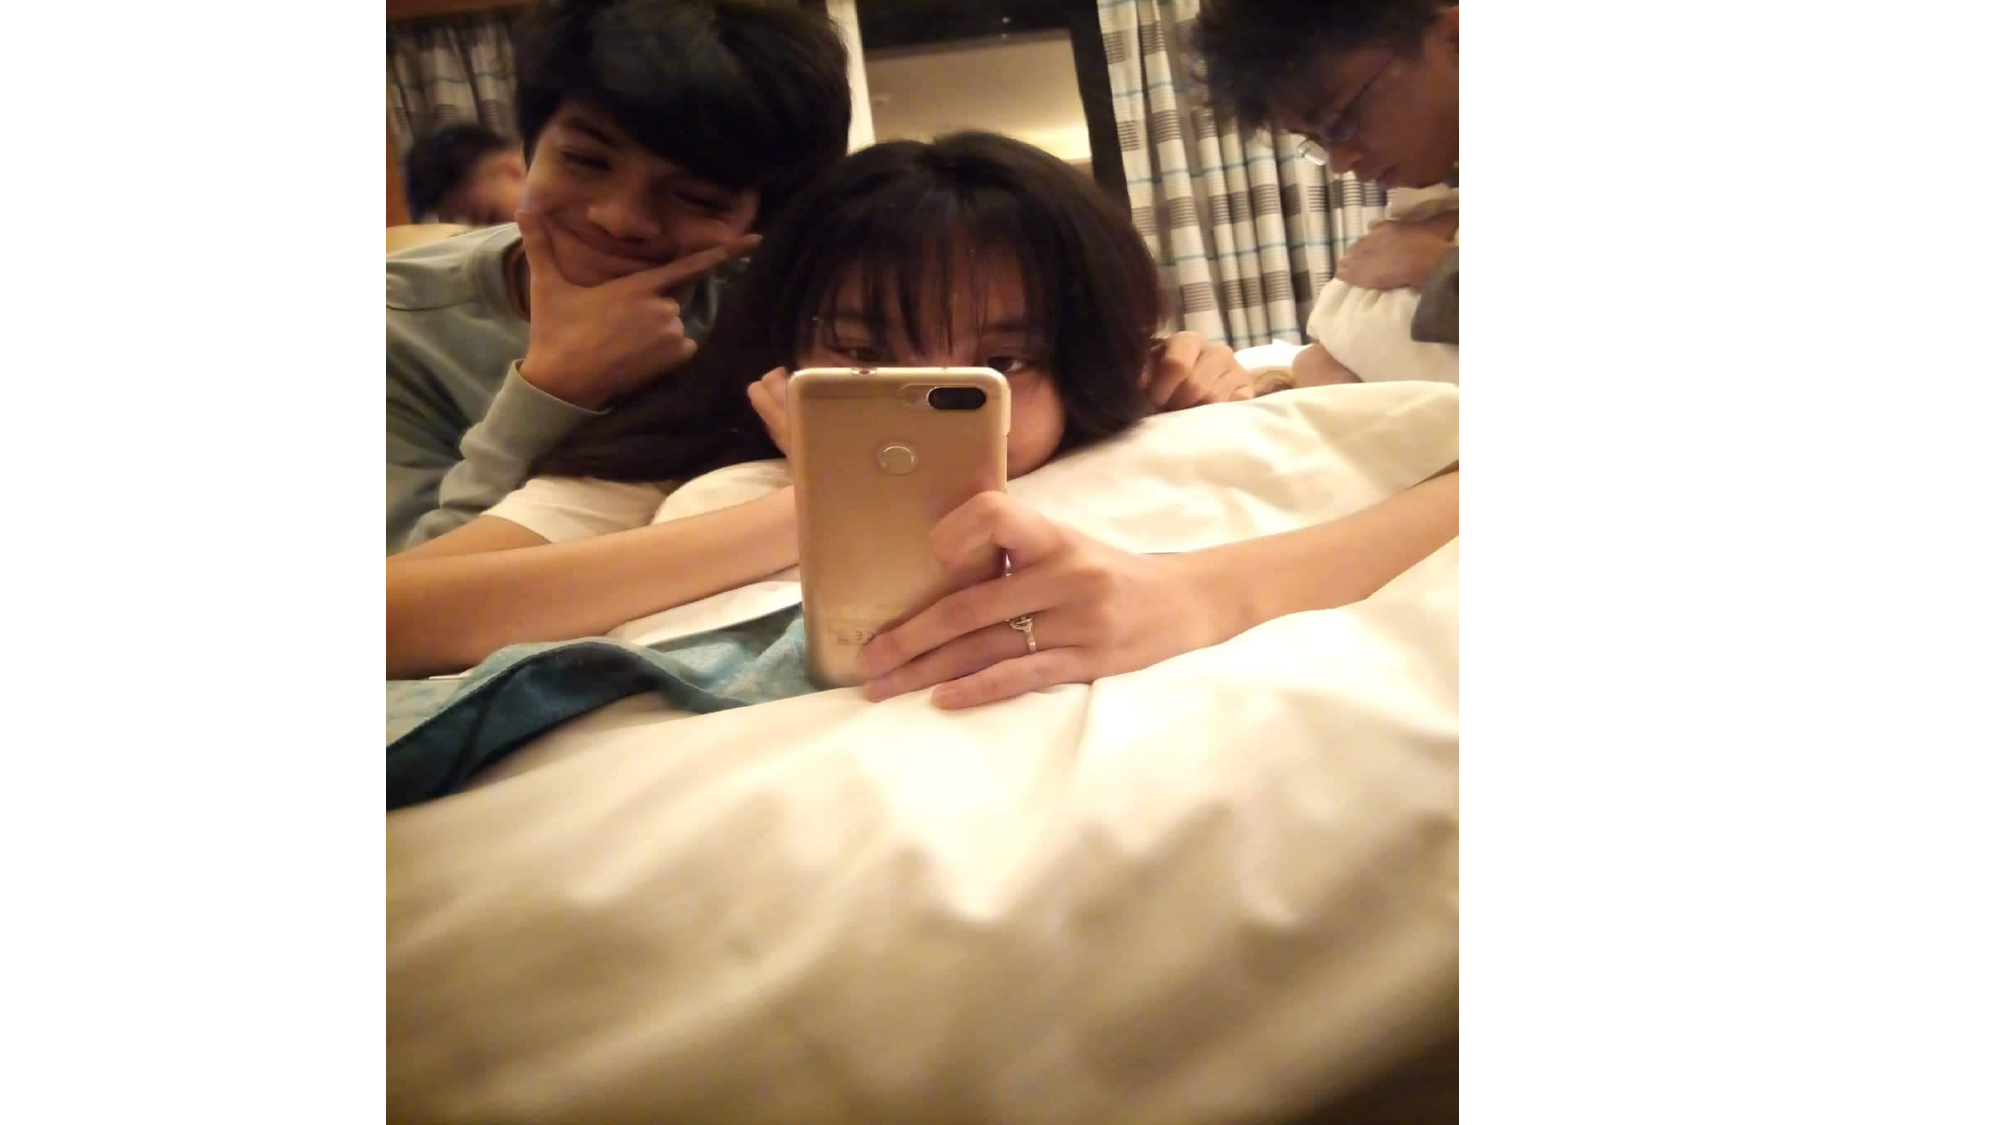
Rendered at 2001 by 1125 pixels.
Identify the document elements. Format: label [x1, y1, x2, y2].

picture [385, 0, 1459, 1125]
